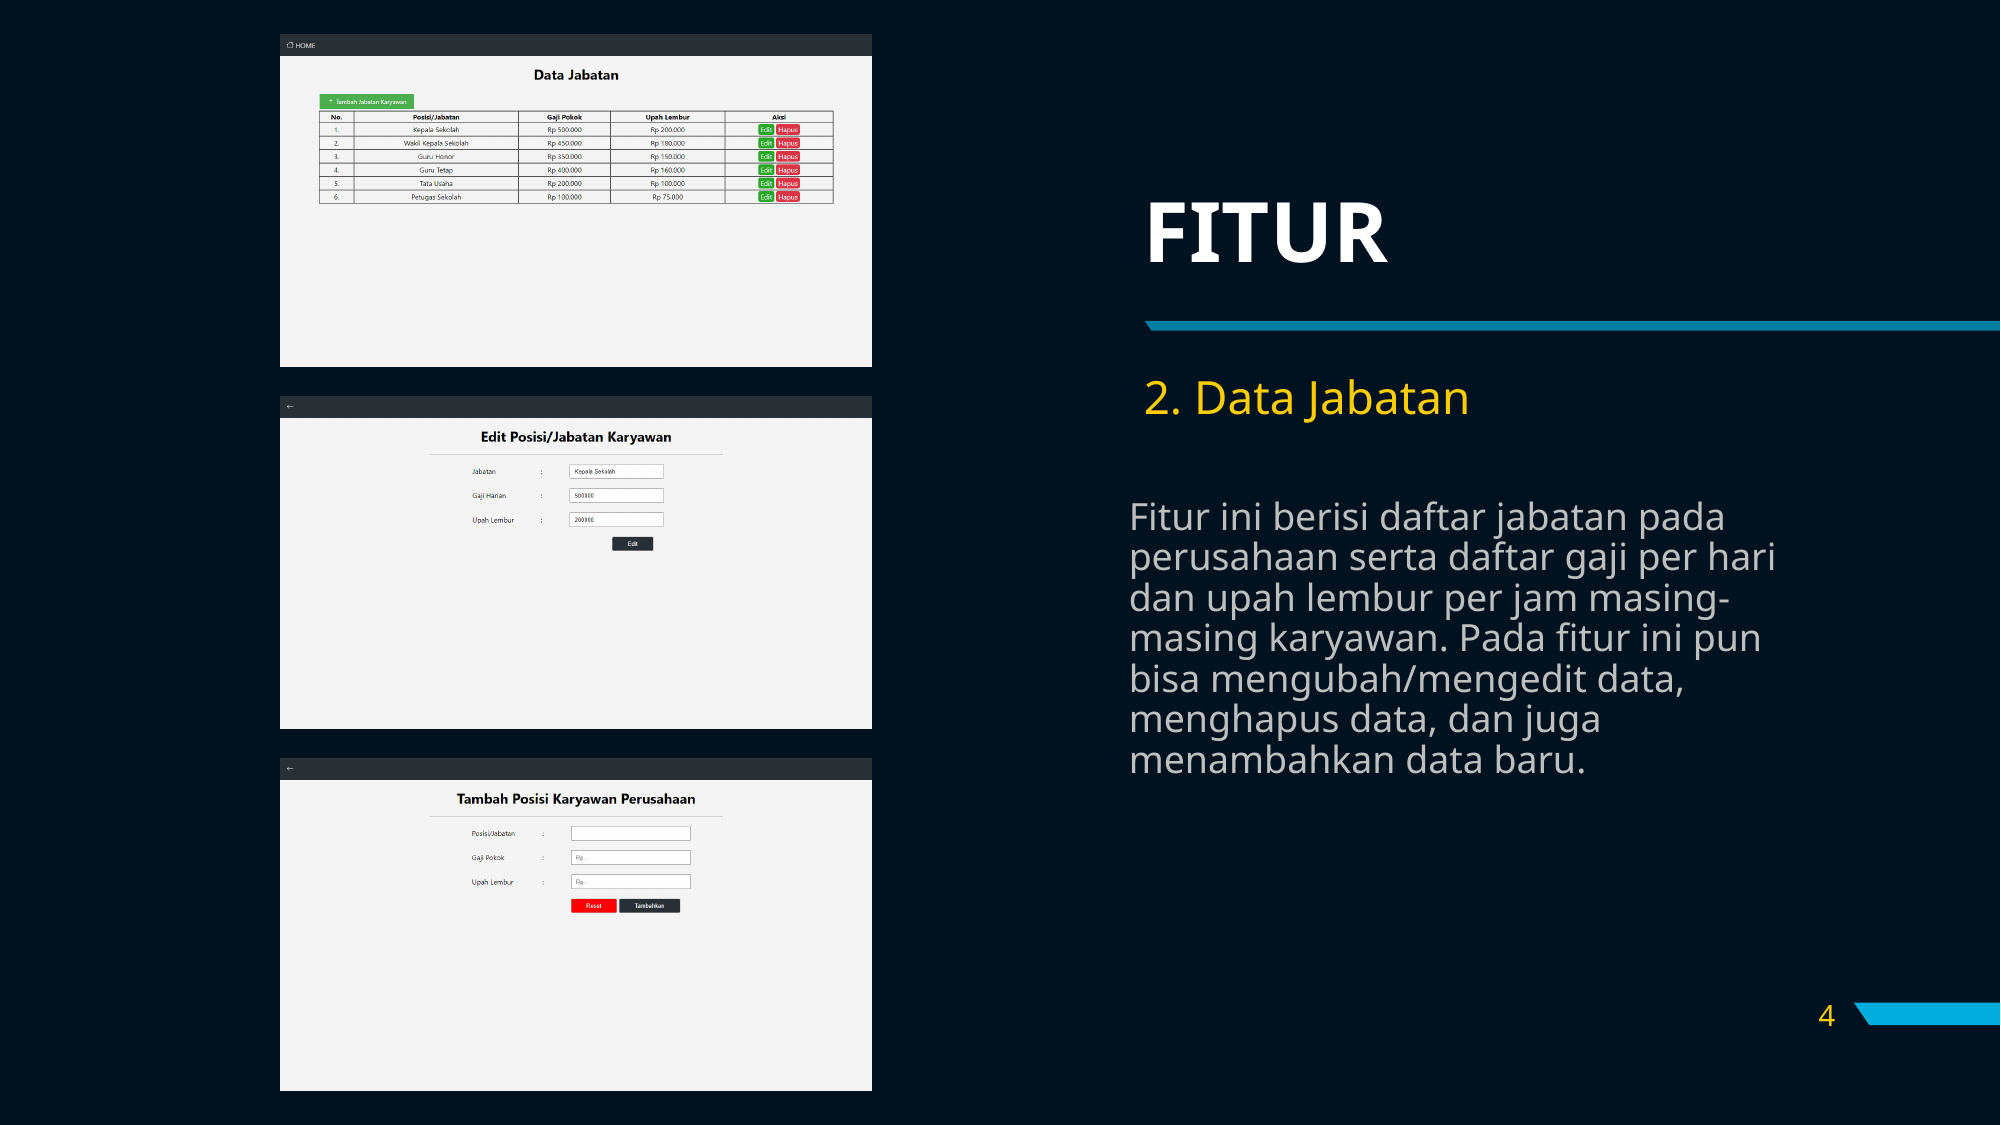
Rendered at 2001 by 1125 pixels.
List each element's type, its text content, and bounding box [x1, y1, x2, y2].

picture [280, 758, 872, 1091]
slide_number 4 [1760, 984, 1851, 1045]
picture [280, 396, 872, 729]
title FITUR [1128, 171, 1959, 300]
list 2. Data Jabatan [1128, 367, 1855, 490]
picture [280, 34, 872, 367]
list Fitur ini berisi daftar jabatan pada perusahaan serta daftar gaji per hari dan upah lembur per jam masing-masing karyawan. Pada fitur ini pun bisa mengubah/mengedit data, menghapus data, dan juga menambahkan data baru. [1128, 490, 1855, 916]
